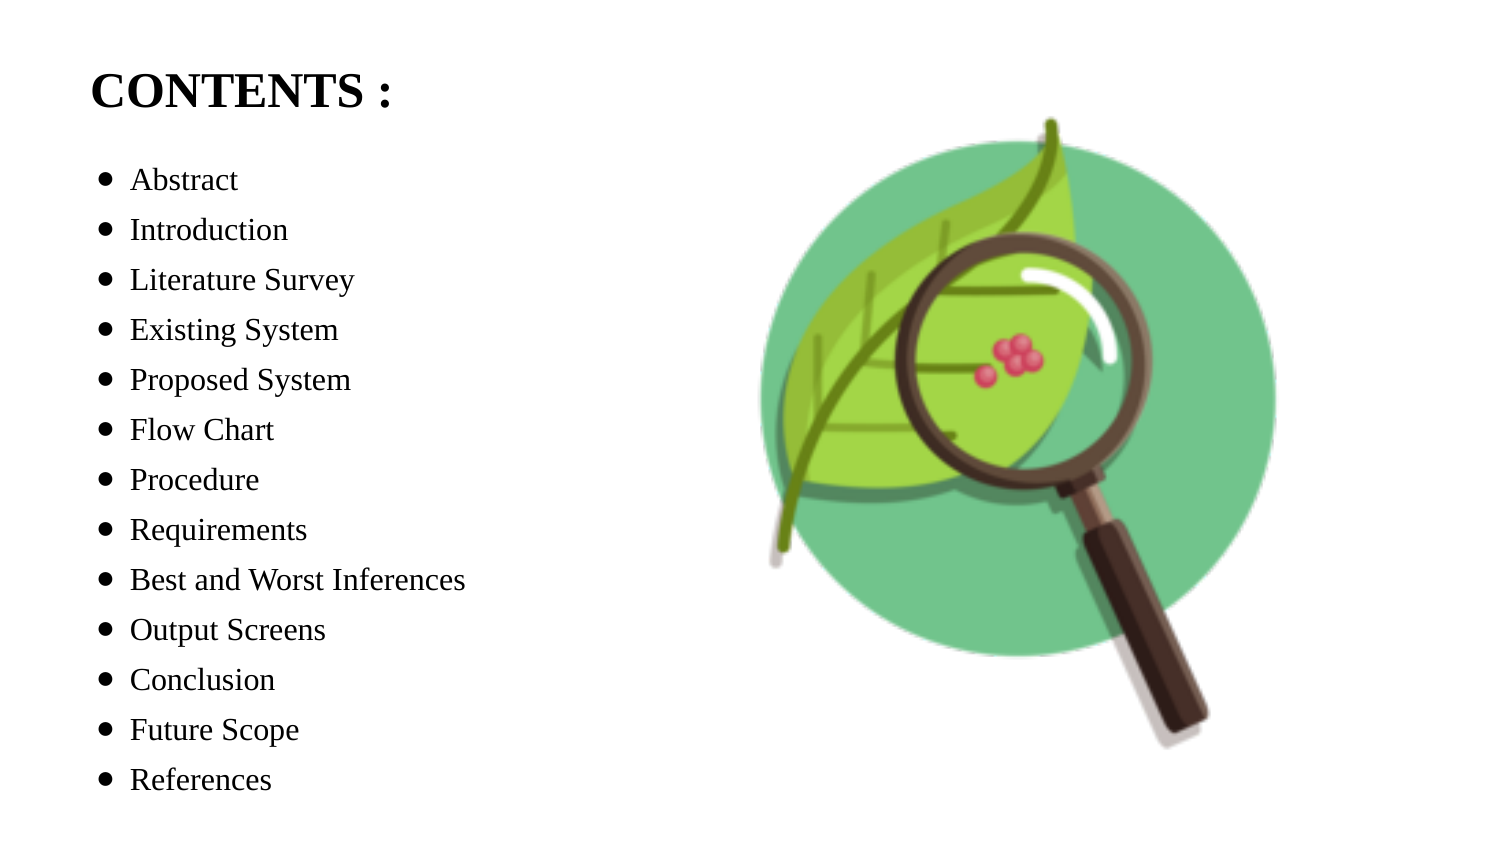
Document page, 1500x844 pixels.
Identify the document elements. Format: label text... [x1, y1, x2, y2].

title CONTENTS : [45, 45, 1444, 133]
subtitle Abstract Introduction Literature Survey Existing System Proposed System Flow Chart Procedure Requirements Best and Worst Inferences Output Screens Conclusion Future Scope References [62, 132, 1449, 783]
picture [687, 93, 1367, 773]
